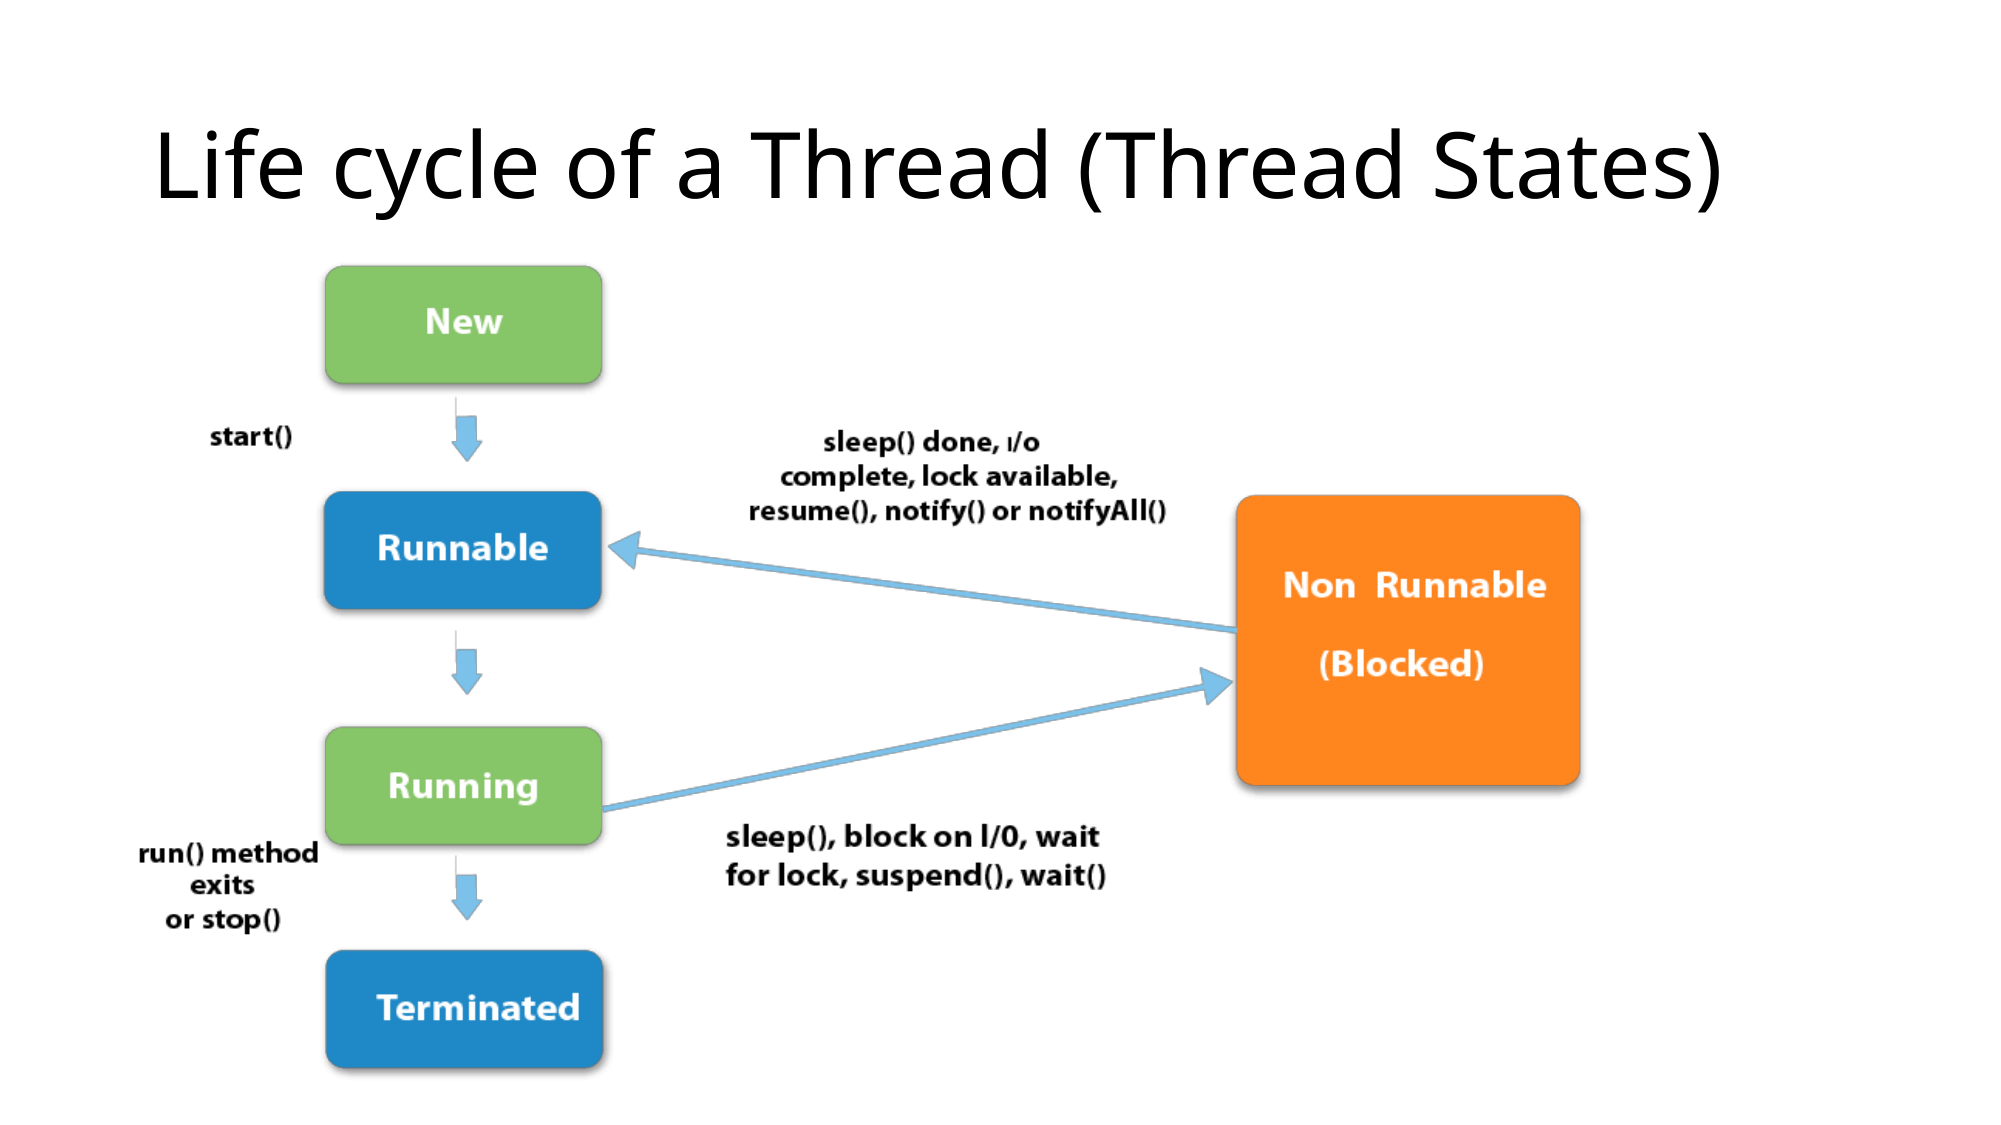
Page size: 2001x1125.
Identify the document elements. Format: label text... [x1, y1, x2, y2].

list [137, 219, 1636, 1125]
title Life cycle of a Thread (Thread States) [137, 59, 1863, 278]
